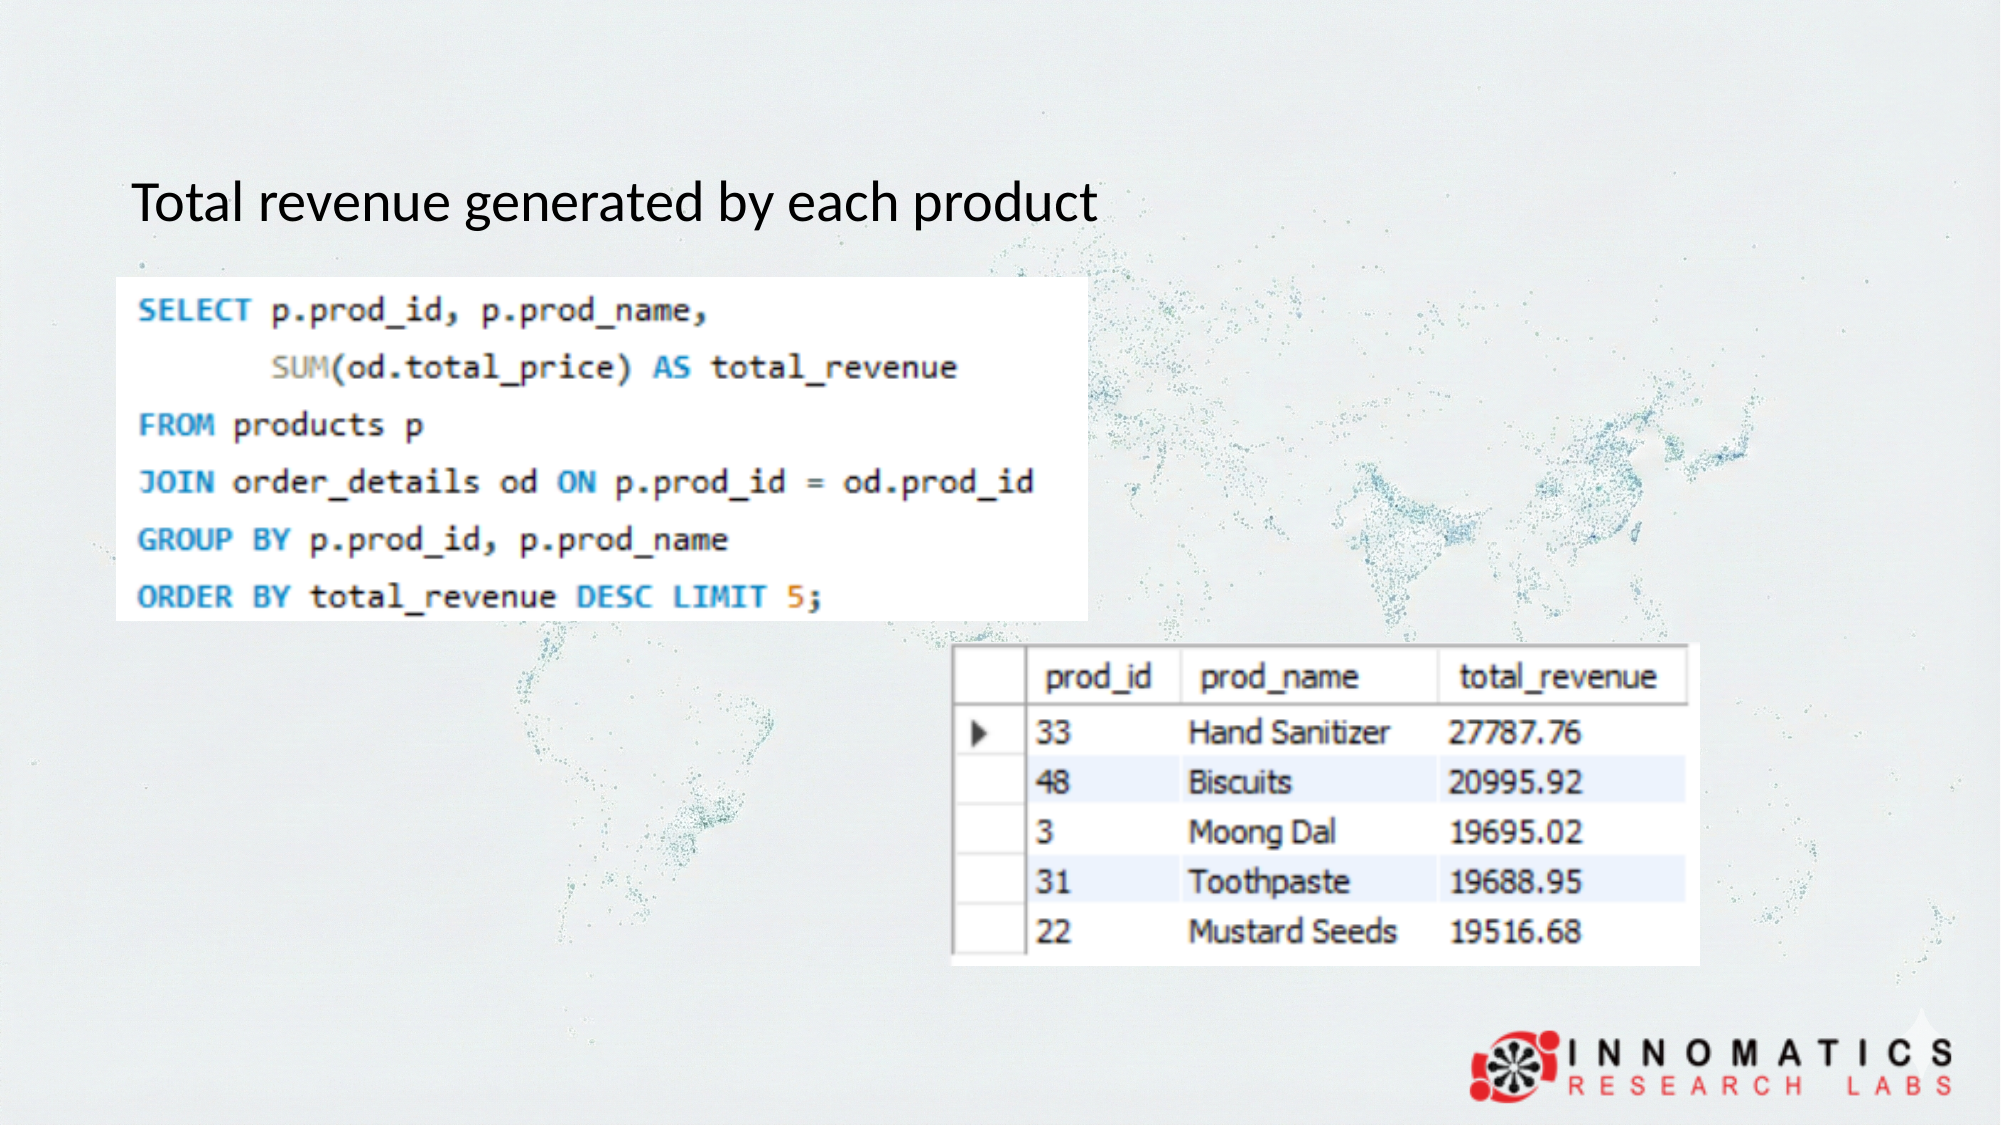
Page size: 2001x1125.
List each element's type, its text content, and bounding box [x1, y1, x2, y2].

text_box Total revenue generated by each product [115, 94, 1841, 312]
picture [0, 0, 2001, 1125]
